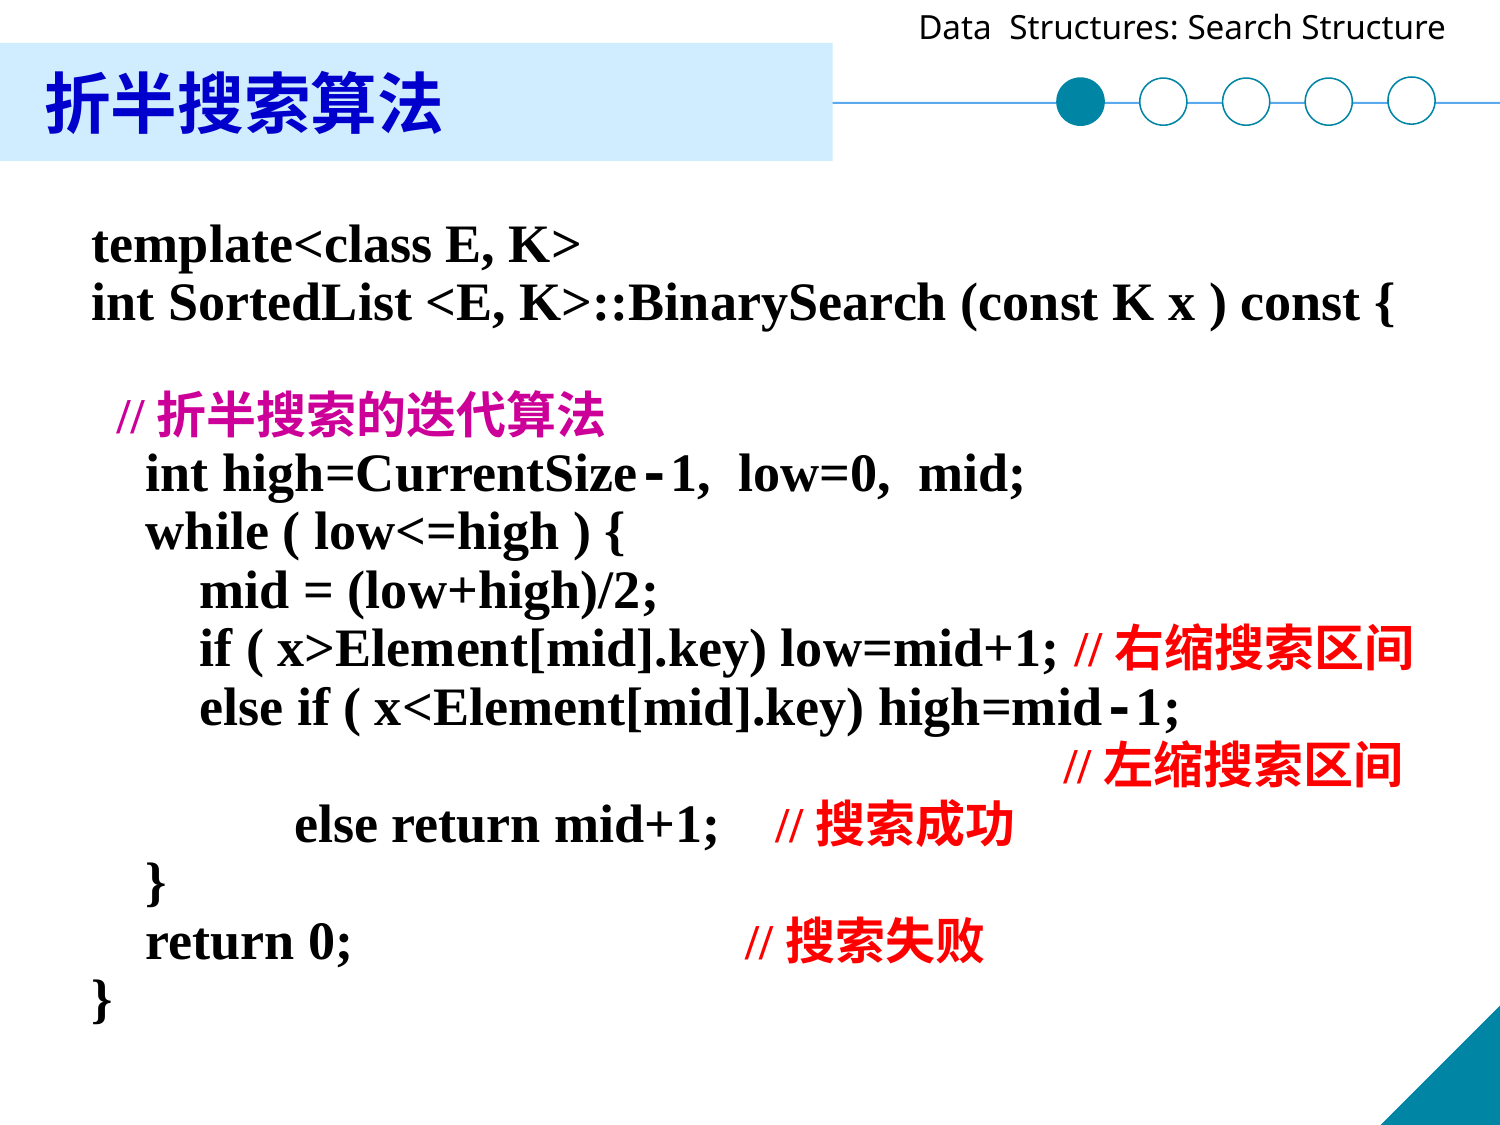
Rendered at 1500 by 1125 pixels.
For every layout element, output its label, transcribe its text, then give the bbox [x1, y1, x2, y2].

text_box template<class E, K> int SortedList <E, K>::BinarySearch (const K x ) const { //折半搜索的迭代算法 int high=CurrentSize-1, low=0, mid; while ( low<=high ) { mid = (low+high)/2; if ( x>Element[mid].key) low=mid+1; //右缩搜索区间 else if ( x<Element[mid].key) high=mid-1; //左缩搜索区间 else return mid+1; //搜索成功 } return 0; //搜索失败 } [76, 207, 1500, 1037]
text_box [1056, 78, 1105, 126]
text_box [1305, 78, 1353, 126]
text_box 折半搜索算法 [29, 48, 939, 149]
text_box [1222, 78, 1270, 126]
text_box [1387, 77, 1436, 125]
text_box [1139, 78, 1187, 126]
